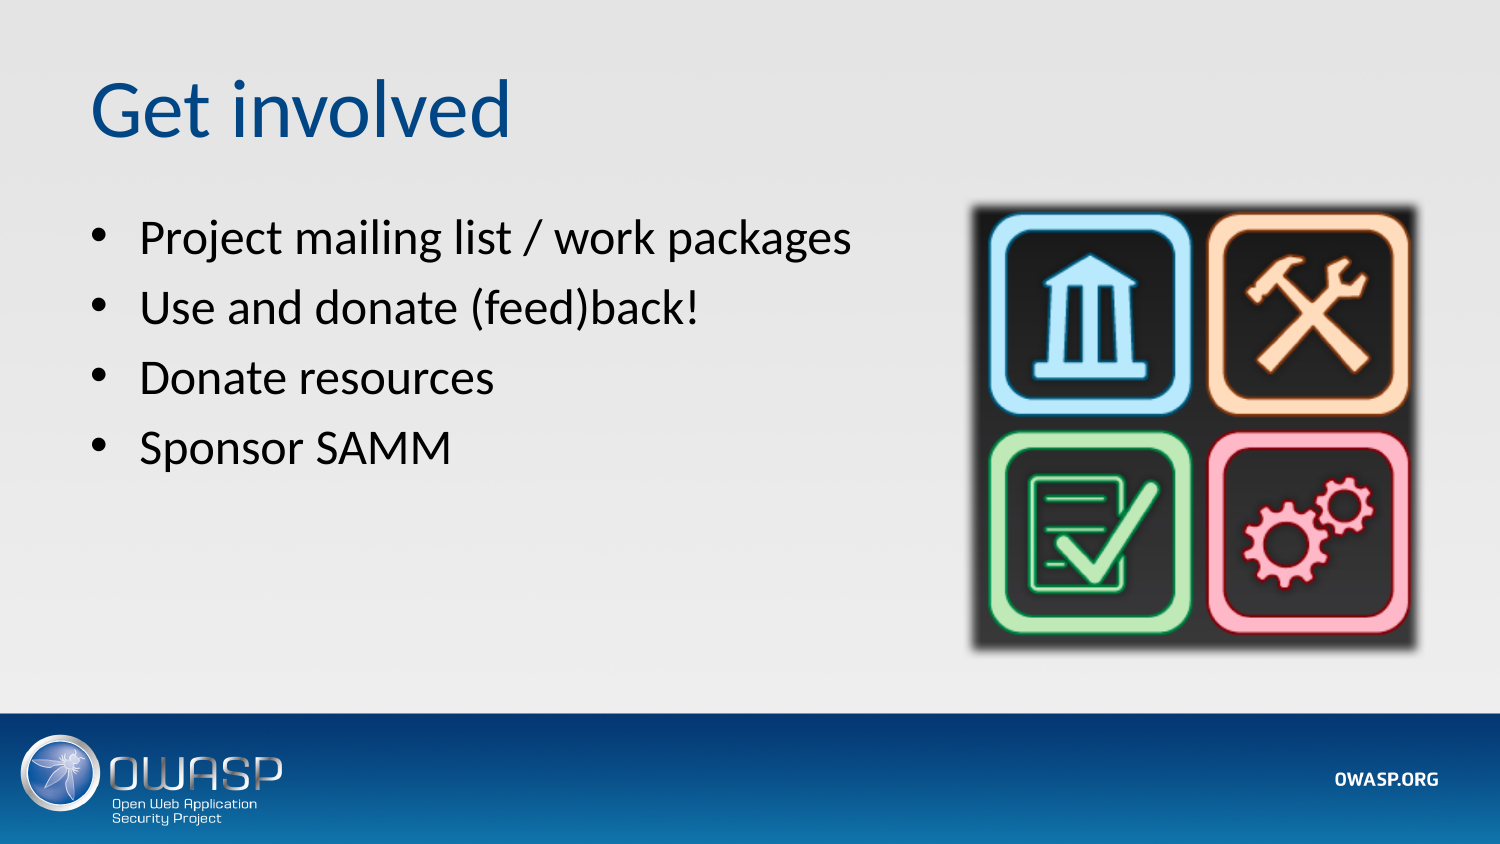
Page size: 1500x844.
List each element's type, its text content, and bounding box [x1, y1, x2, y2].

list Project mailing list / work packages Use and donate (feed)back! Donate resources Sponsor SAMM [75, 196, 1425, 705]
picture [0, 0, 1500, 844]
title Get involved [75, 33, 1425, 175]
